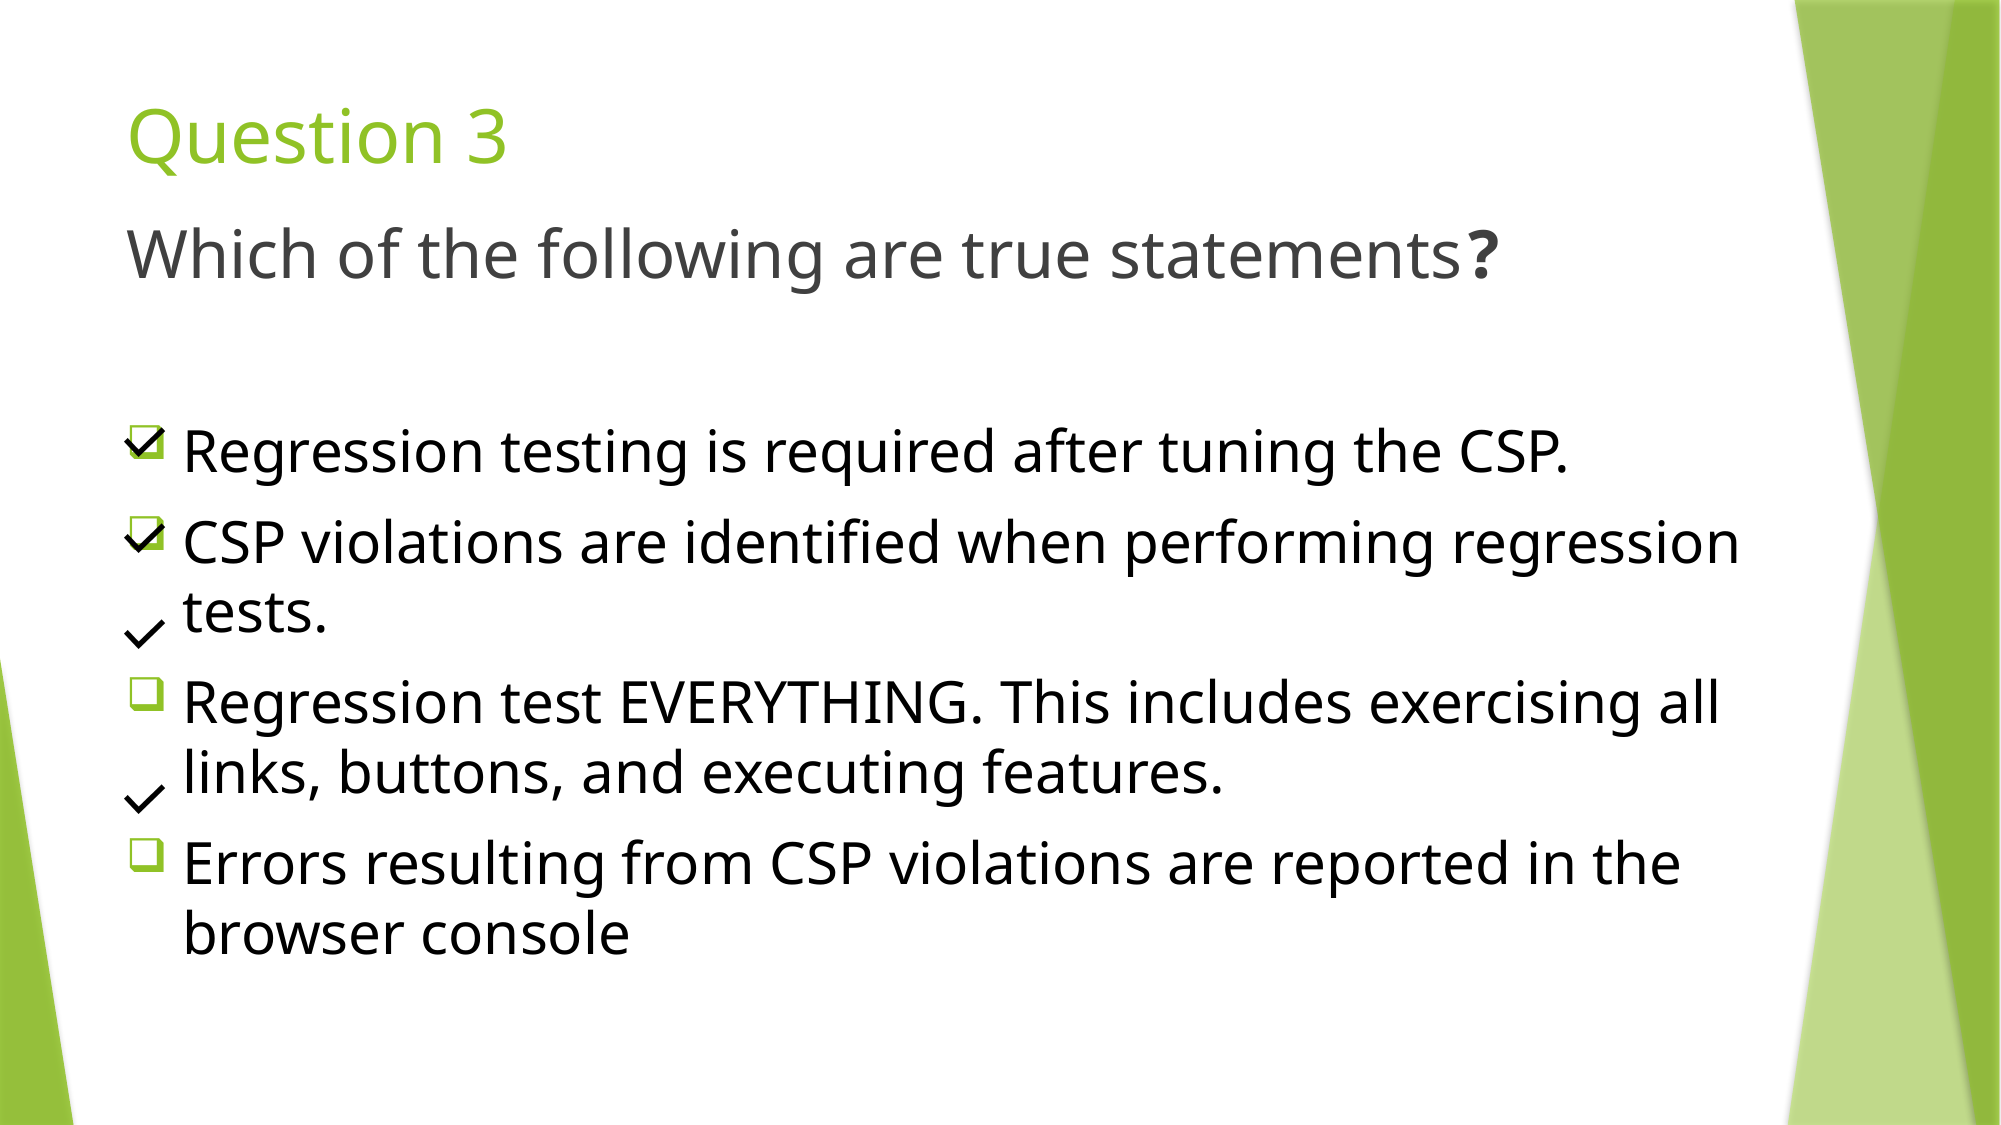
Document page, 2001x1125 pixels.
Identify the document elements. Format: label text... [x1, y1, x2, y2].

title Question 3 [111, 81, 1522, 204]
picture [122, 420, 167, 465]
picture [122, 777, 167, 821]
list Which of the following are true statements? Regression testing is required after tuning the CSP. CSP violations are identified when performing regression tests. Regression test EVERYTHING. This includes exercising all links, buttons, and executing features. Errors resulting from CSP violations are reported in the browser console [111, 204, 1856, 983]
picture [122, 612, 167, 656]
picture [122, 516, 167, 560]
